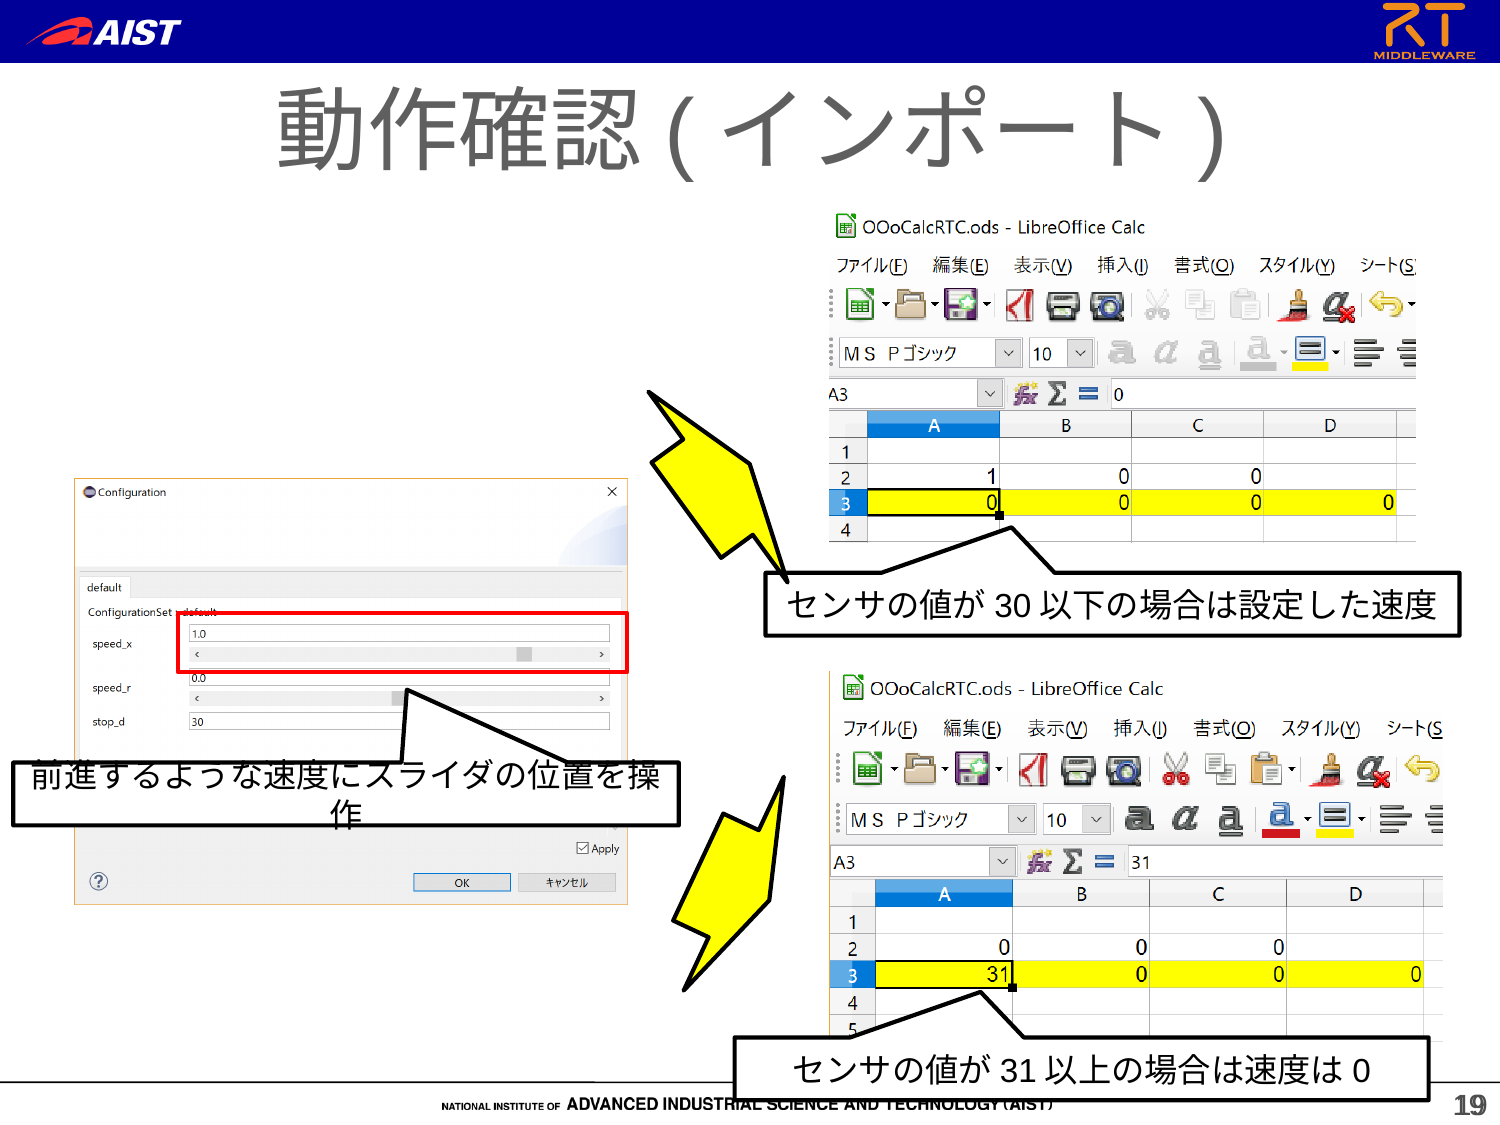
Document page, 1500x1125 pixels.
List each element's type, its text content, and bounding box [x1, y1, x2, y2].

title 動作確認(インポート) [29, 66, 1474, 208]
picture [74, 477, 628, 905]
text_box [671, 774, 786, 993]
text_box 前進するような速度にスライダの位置を操作 [11, 760, 69, 828]
text_box 前進するような速度にスライダの位置を操作 [632, 760, 681, 828]
text_box センサの値が30以下の場合は設定した速度 [763, 552, 1462, 638]
text_box [646, 389, 790, 585]
text_box 19 [1152, 1078, 1500, 1125]
picture [829, 671, 1443, 1049]
picture [829, 207, 1416, 543]
picture [0, 0, 1500, 63]
text_box センサの値が31以上の場合は速度は0 [732, 1035, 1431, 1103]
picture [442, 1097, 1052, 1110]
